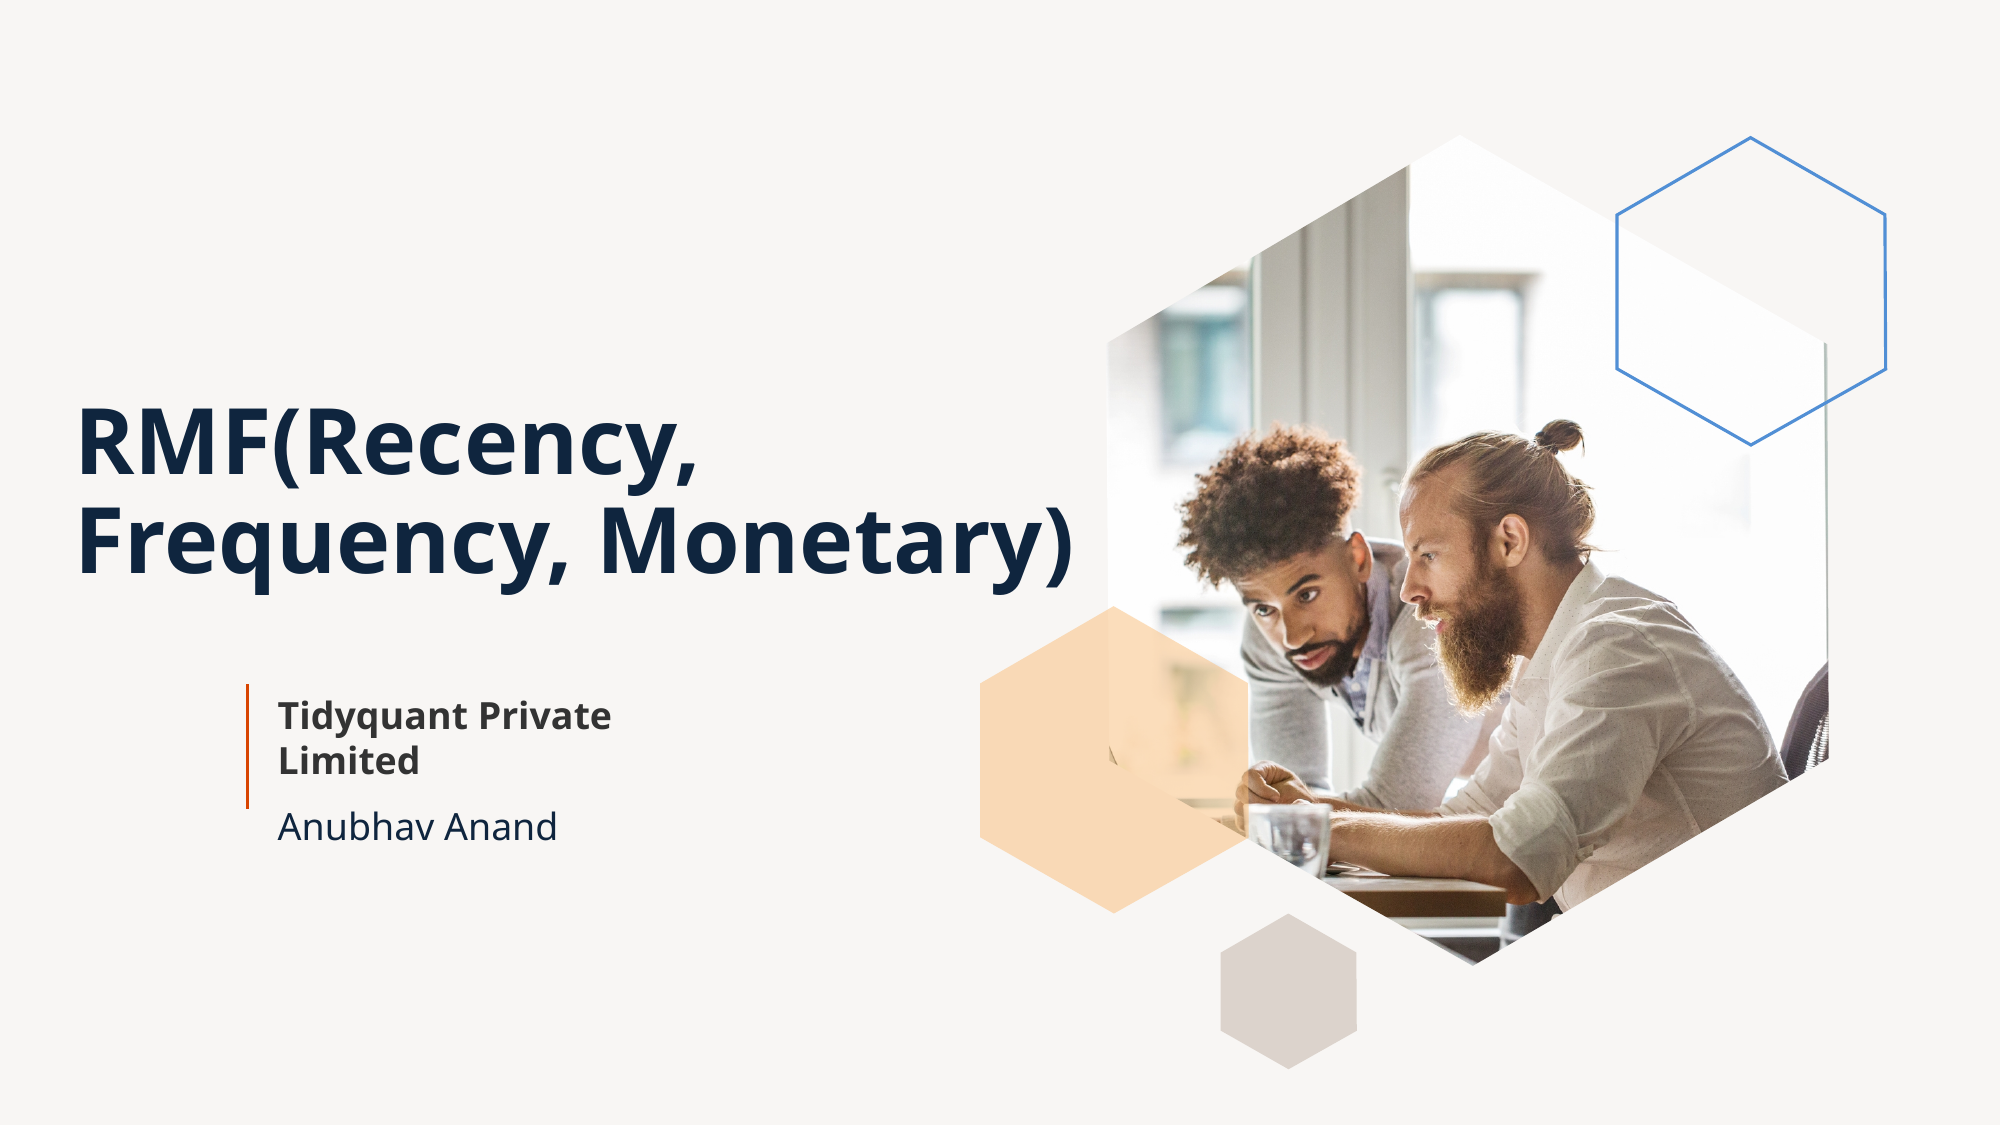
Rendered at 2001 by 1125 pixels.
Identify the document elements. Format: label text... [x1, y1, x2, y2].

text_box [980, 611, 1105, 909]
picture [1105, 134, 1829, 966]
title RMF(Recency, Frequency, Monetary) [59, 325, 1105, 664]
text_box [1829, 182, 1886, 402]
list Tidyquant Private Limited Anubhav Anand [262, 684, 716, 810]
